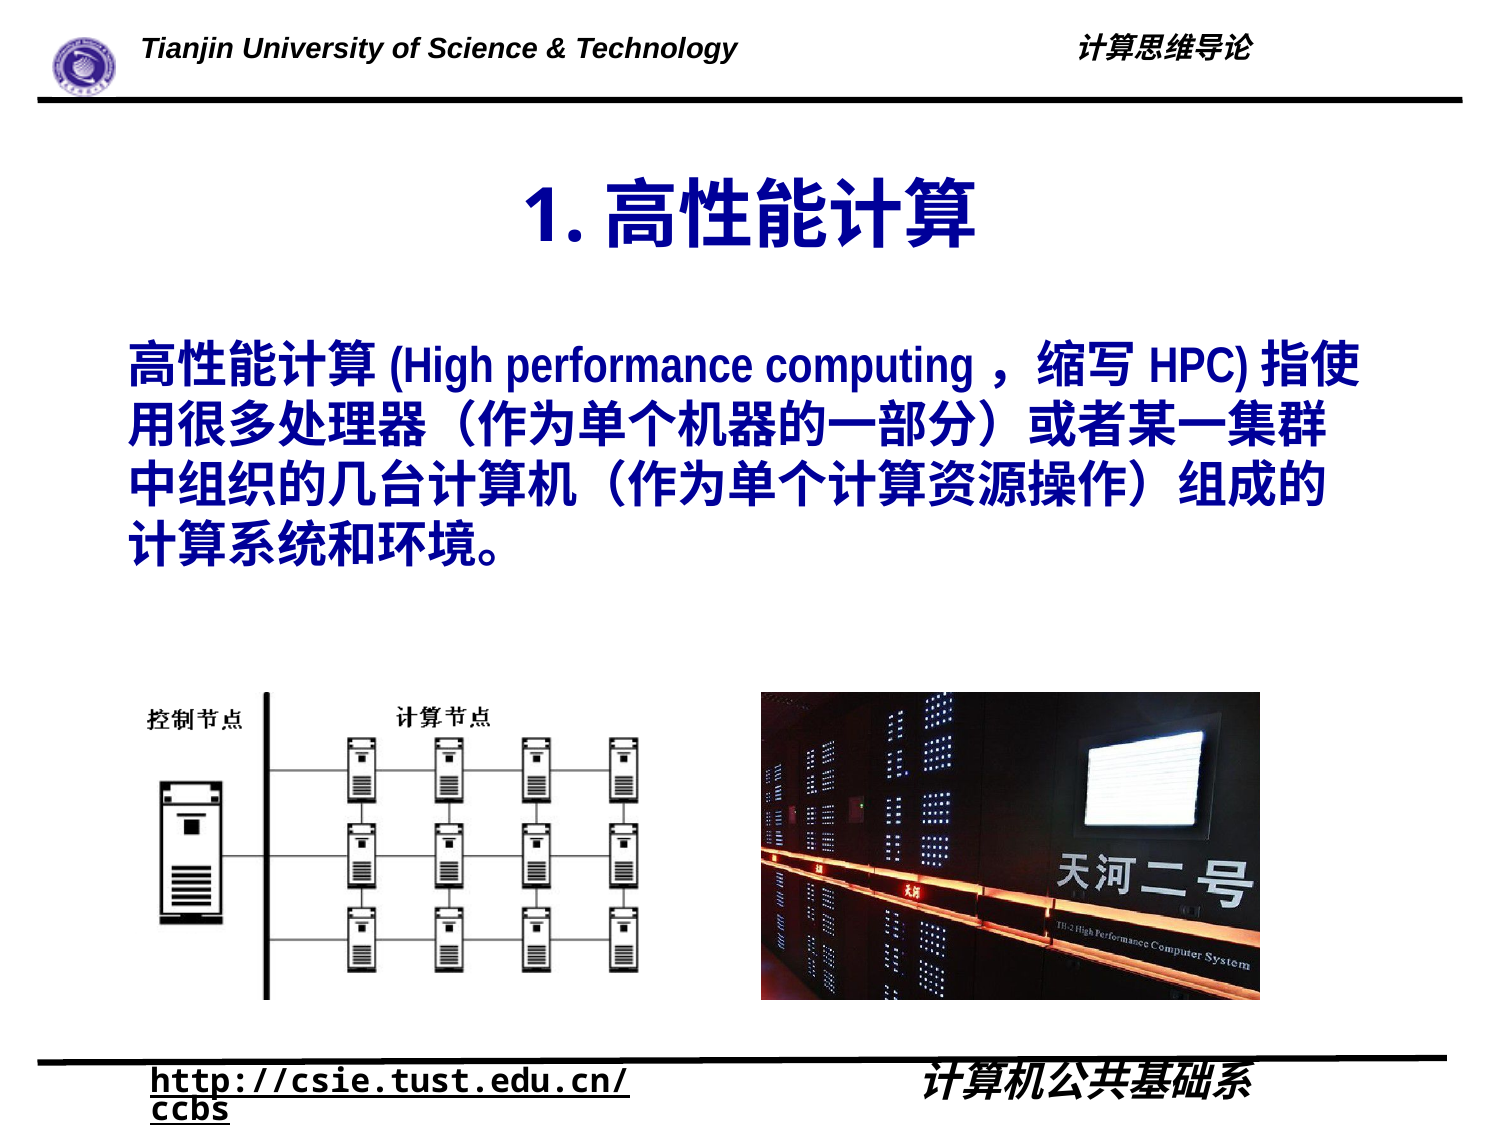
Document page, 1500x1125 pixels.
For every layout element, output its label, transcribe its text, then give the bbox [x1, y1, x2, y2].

picture [52, 37, 116, 97]
title 1.高性能计算 [112, 99, 1388, 288]
picture [135, 692, 641, 1000]
picture [761, 692, 1260, 1000]
list 高性能计算(High performance computing，缩写HPC)指使用很多处理器（作为单个机器的一部分）或者某一集群中组织的几台计算机（作为单个计算资源操作）组成的计算系统和环境。 [112, 324, 1388, 1000]
